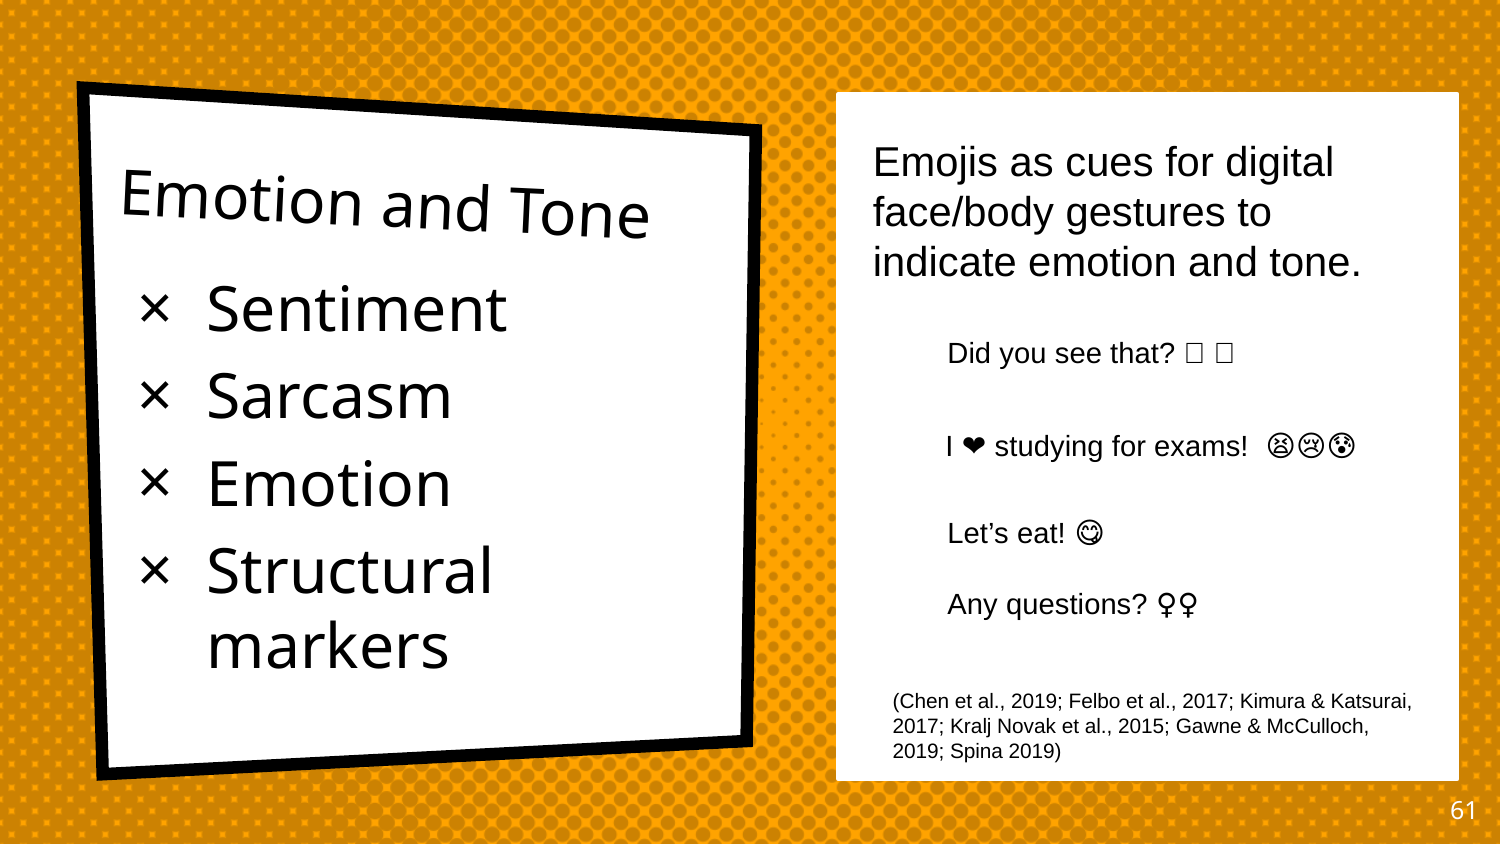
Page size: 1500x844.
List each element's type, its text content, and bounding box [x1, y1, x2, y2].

text_box Let’s eat! 🍕😋 [932, 507, 1323, 558]
text_box (Chen et al., 2019; Felbo et al., 2017; Kimura & Katsurai, 2017; Kralj Novak et al., 2015; Gawne & McCulloch, 2019; Spina 2019) [878, 680, 1430, 771]
list Sentiment Sarcasm Emotion Structural markers [116, 253, 738, 796]
title Emotion and Tone [101, 116, 764, 273]
text_box Any questions? 🙋‍♀️ [932, 577, 1323, 628]
text_box Did you see that? 🤣 🤣 [932, 327, 1323, 377]
text_box I ❤️ studying for exams! 😫😢😰 [930, 419, 1430, 470]
slide_number 61 [1403, 779, 1494, 844]
text_box Emojis as cues for digital face/body gestures to indicate emotion and tone. [858, 127, 1430, 343]
text_box [836, 92, 1459, 781]
